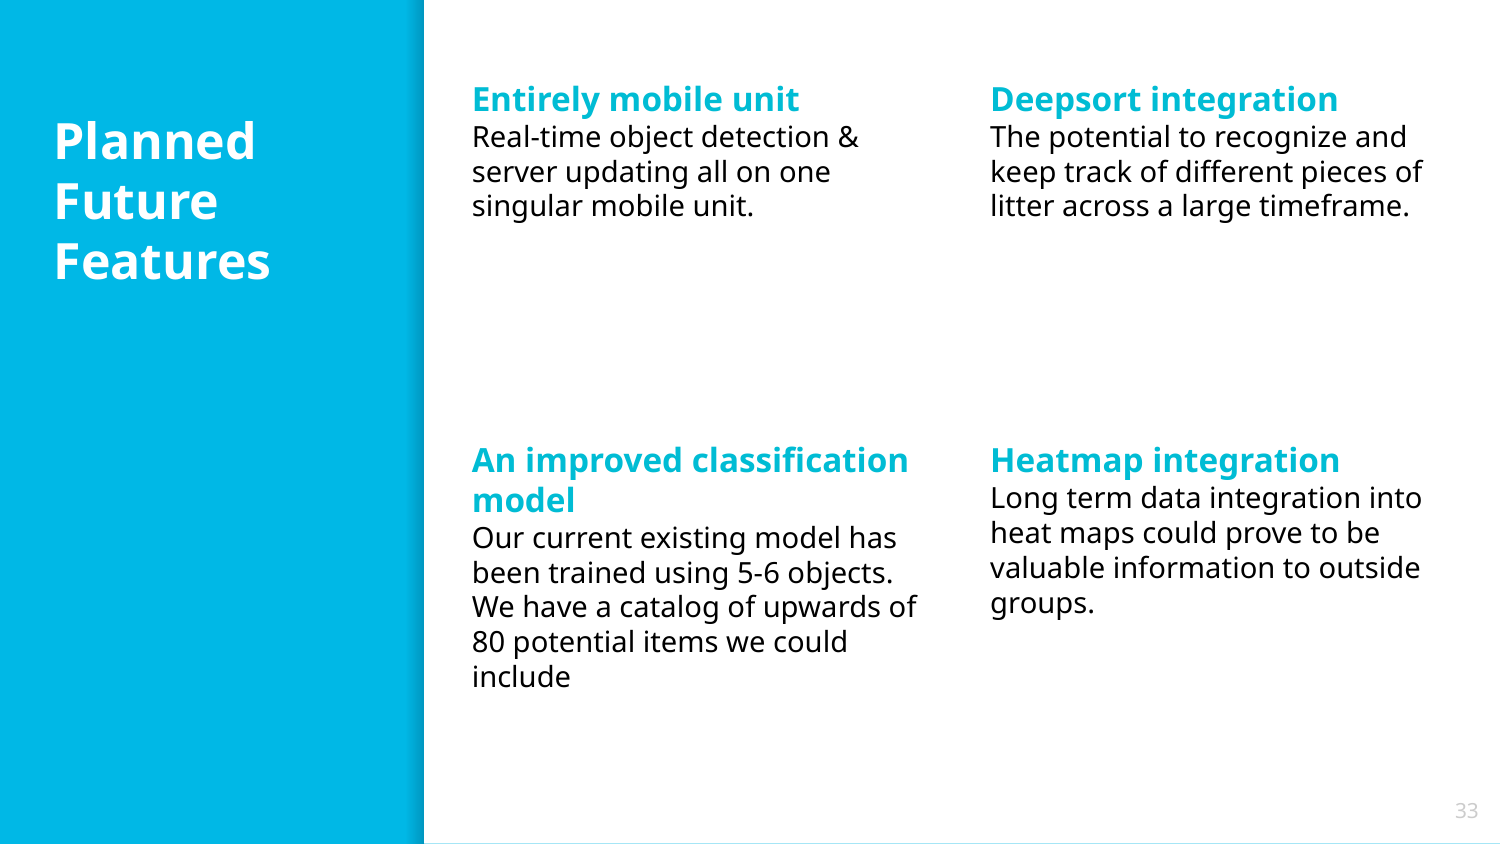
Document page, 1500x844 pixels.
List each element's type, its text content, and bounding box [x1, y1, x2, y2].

text_box An improved classification model Our current existing model has been trained using 5-6 objects. We have a catalog of upwards of 80 potential items we could include [456, 424, 940, 709]
text_box Deepsort integration The potential to recognize and keep track of different pieces of litter across a large timeframe. [975, 62, 1459, 238]
text_box Entirely mobile unit Real-time object detection & server updating all on one singular mobile unit. [456, 62, 940, 238]
title Planned Future Features [38, 94, 375, 748]
text_box Heatmap integration Long term data integration into heat maps could prove to be valuable information to outside groups. [975, 424, 1459, 669]
slide_number ‹#› [1403, 779, 1494, 844]
